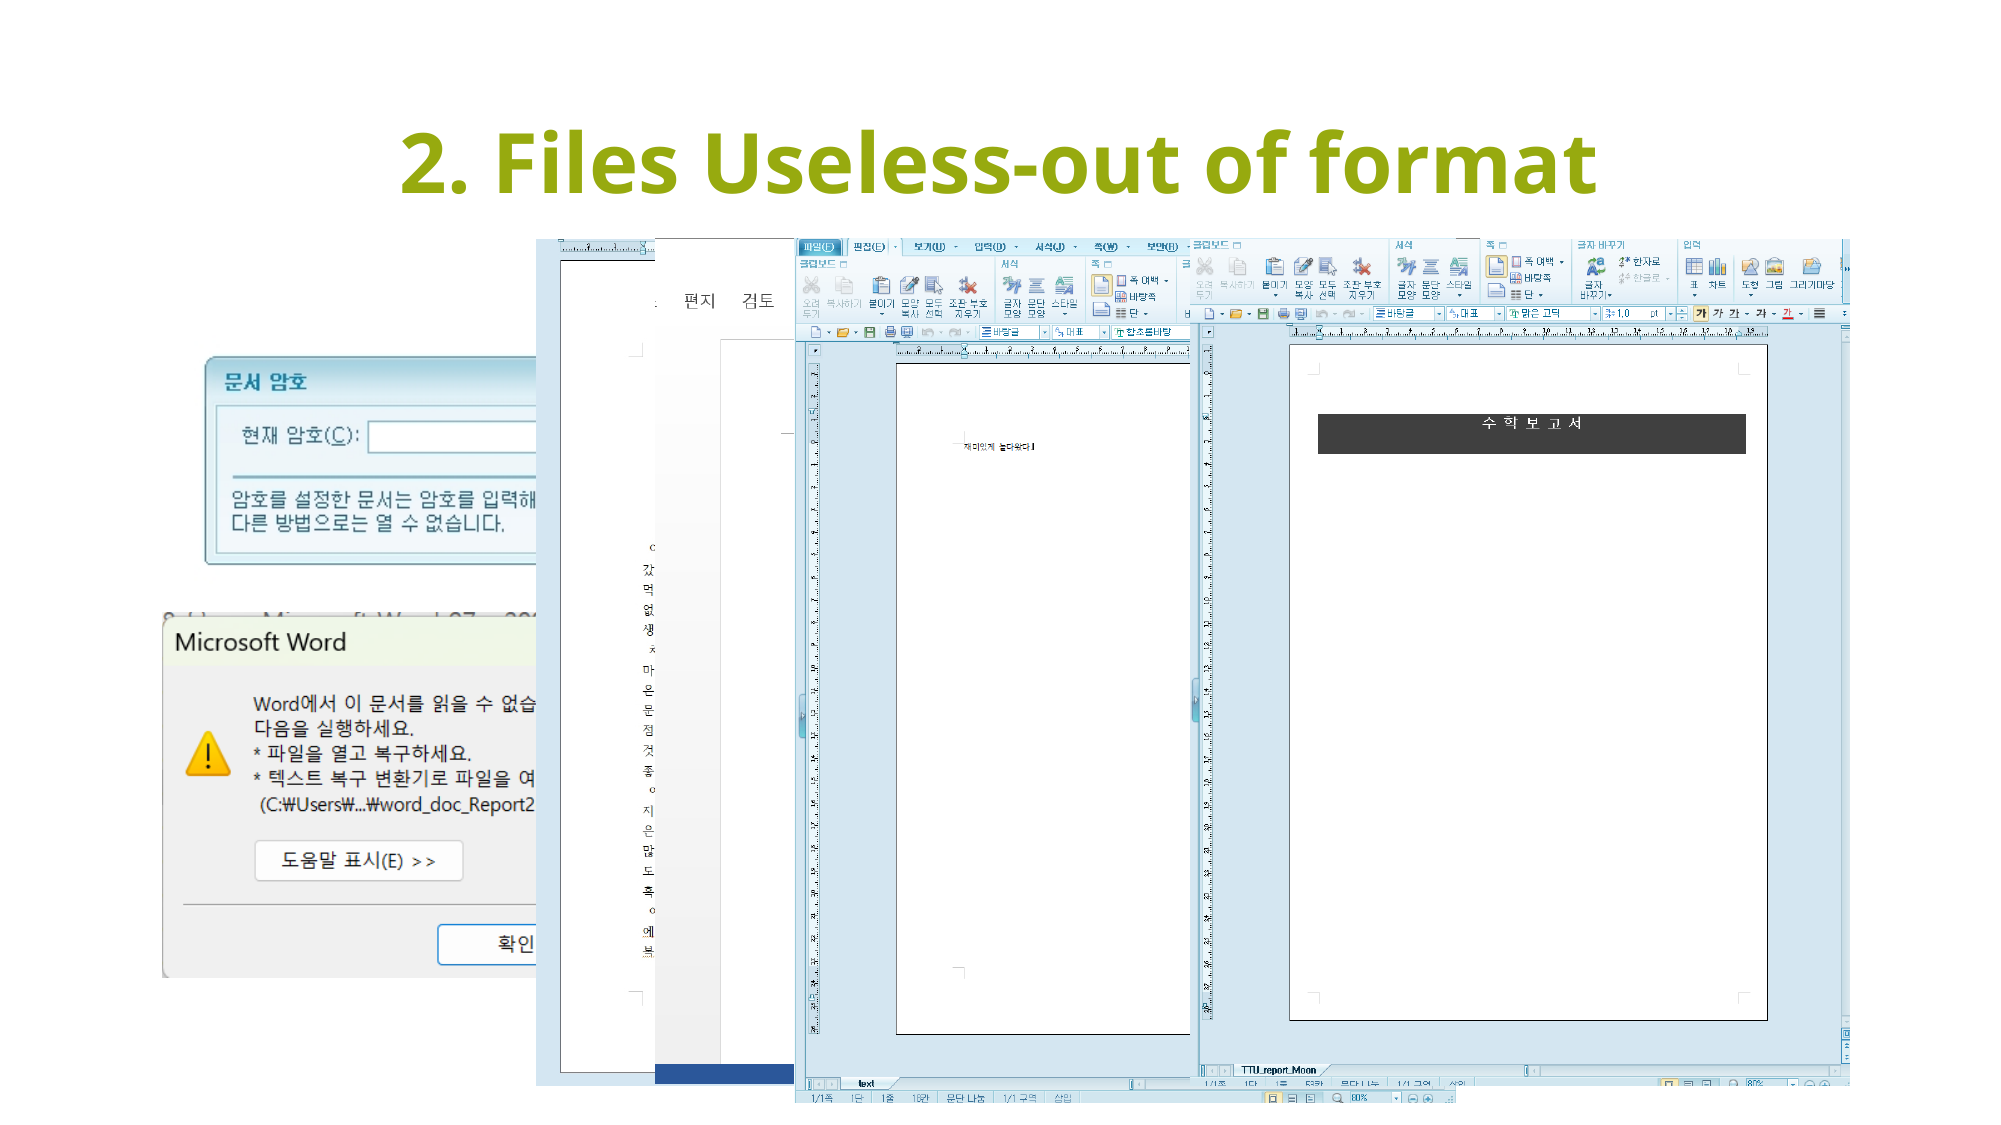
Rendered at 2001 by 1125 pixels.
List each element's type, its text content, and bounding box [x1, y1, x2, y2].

text_box 2. Files Useless-out of format [0, 122, 2000, 210]
picture [162, 238, 1850, 1103]
